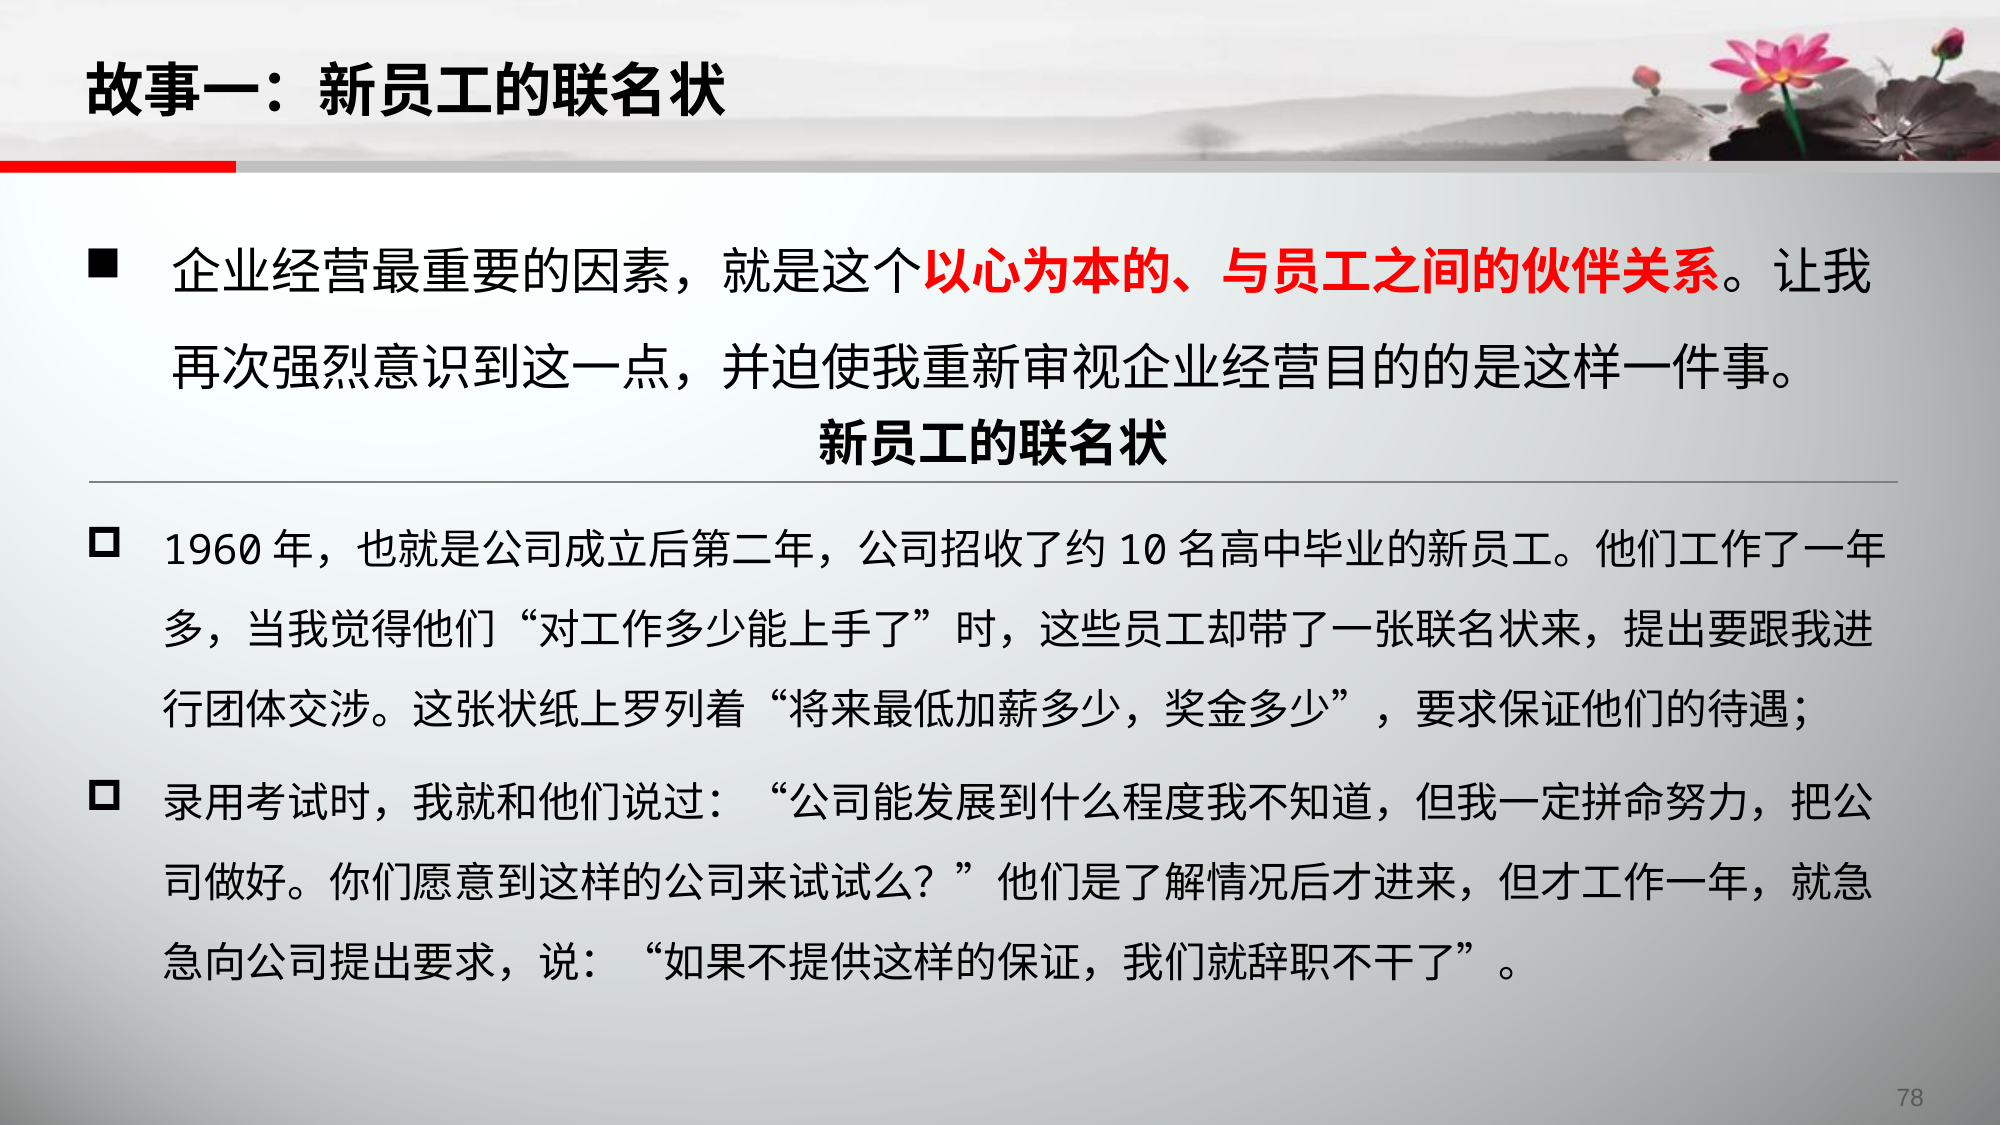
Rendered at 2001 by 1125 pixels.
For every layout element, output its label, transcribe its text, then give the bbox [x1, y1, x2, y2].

text_box 1960年，也就是公司成立后第二年，公司招收了约10名高中毕业的新员工。他们工作了一年多，当我觉得他们“对工作多少能上手了”时，这些员工却带了一张联名状来，提出要跟我进行团体交涉。这张状纸上罗列着“将来最低加薪多少，奖金多少”，要求保证他们的待遇； 录用考试时，我就和他们说过：“公司能发展到什么程度我不知道，但我一定拼命努力，把公司做好。你们愿意到这样的公司来试试么？”他们是了解情况后才进来，但才工作一年，就急急向公司提出要求，说：“如果不提供这样的保证，我们就辞职不干了”。 [70, 485, 1931, 1016]
text_box 新员工的联名状 [695, 402, 1292, 480]
slide_number 78 [1818, 1073, 1940, 1117]
picture [0, 173, 2000, 1125]
list 企业经营最重要的因素，就是这个以心为本的、与员工之间的伙伴关系。让我再次强烈意识到这一点，并迫使我重新审视企业经营目的的是这样一件事。 [69, 196, 1931, 407]
title 故事一：新员工的联名状 [70, 19, 1520, 157]
picture [0, 0, 2000, 160]
